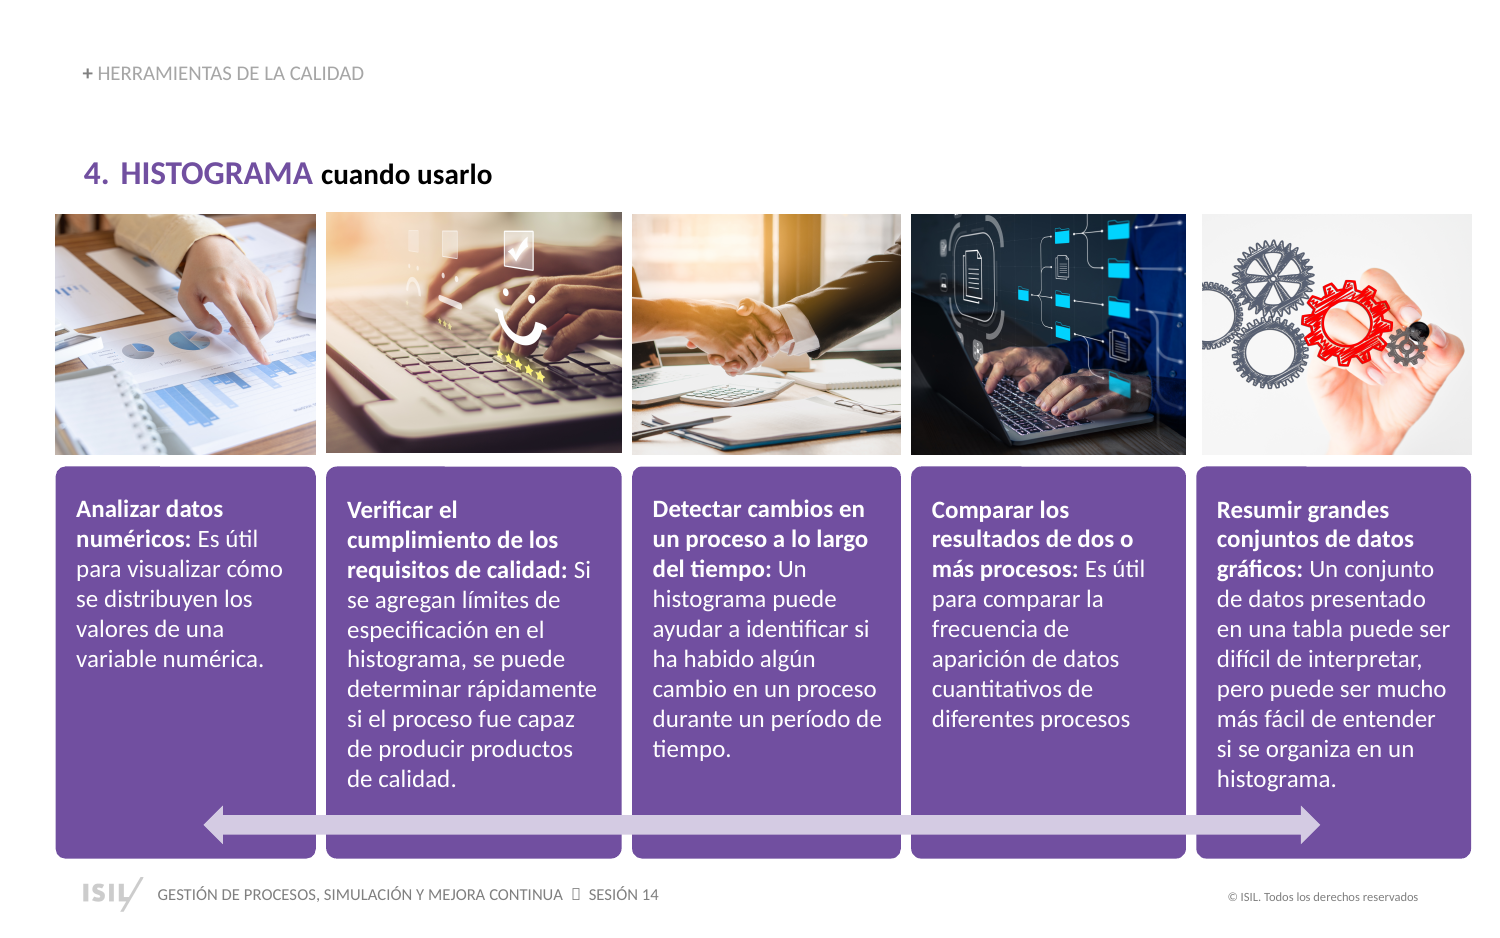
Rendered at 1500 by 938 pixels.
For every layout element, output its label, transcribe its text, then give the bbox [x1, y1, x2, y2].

picture [55, 214, 316, 455]
text_box HISTOGRAMA cuando usarlo [83, 151, 664, 199]
picture [632, 214, 901, 455]
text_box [55, 466, 1472, 860]
picture [911, 214, 1186, 455]
text_box + HERRAMIENTAS DE LA CALIDAD [82, 62, 482, 85]
picture [326, 212, 622, 453]
picture [1202, 214, 1472, 455]
